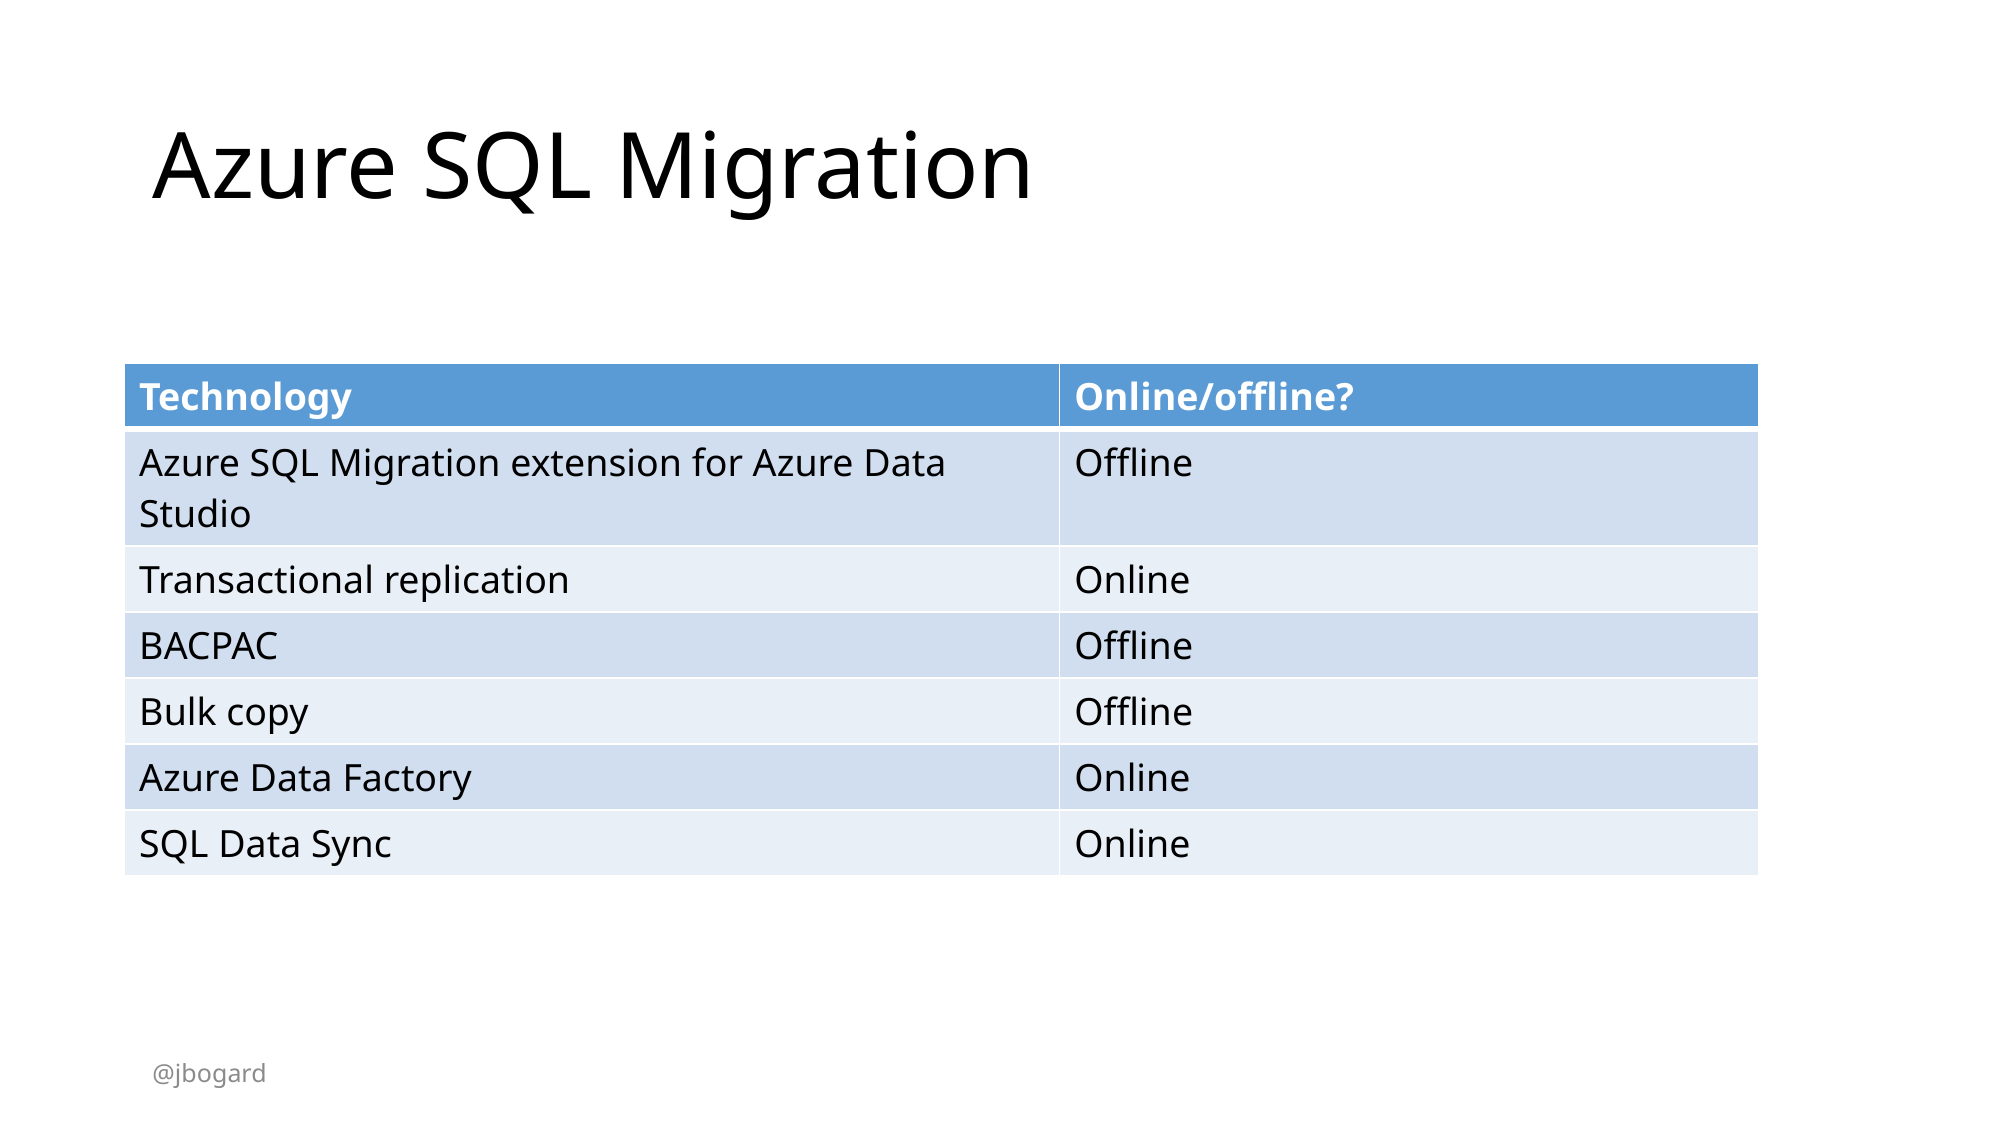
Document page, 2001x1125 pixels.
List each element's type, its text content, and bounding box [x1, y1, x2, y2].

title Azure SQL Migration [137, 59, 1863, 278]
table_cell Online [1060, 811, 1758, 875]
table_header Online/offline? [1060, 364, 1758, 426]
table_cell Azure SQL Migration extension for Azure Data Studio [125, 432, 1059, 545]
table_cell Online [1060, 745, 1758, 809]
table_cell Offline [1060, 432, 1758, 545]
table_cell Offline [1060, 613, 1758, 677]
table_header Technology [125, 364, 1059, 426]
table_cell Bulk copy [125, 679, 1059, 743]
table_cell Online [1060, 547, 1758, 611]
table_cell SQL Data Sync [125, 811, 1059, 875]
table_cell BACPAC [125, 613, 1059, 677]
table_cell Azure Data Factory [125, 745, 1059, 809]
slide_number @jbogard [137, 1042, 588, 1103]
table_cell Transactional replication [125, 547, 1059, 611]
table_cell Offline [1060, 679, 1758, 743]
